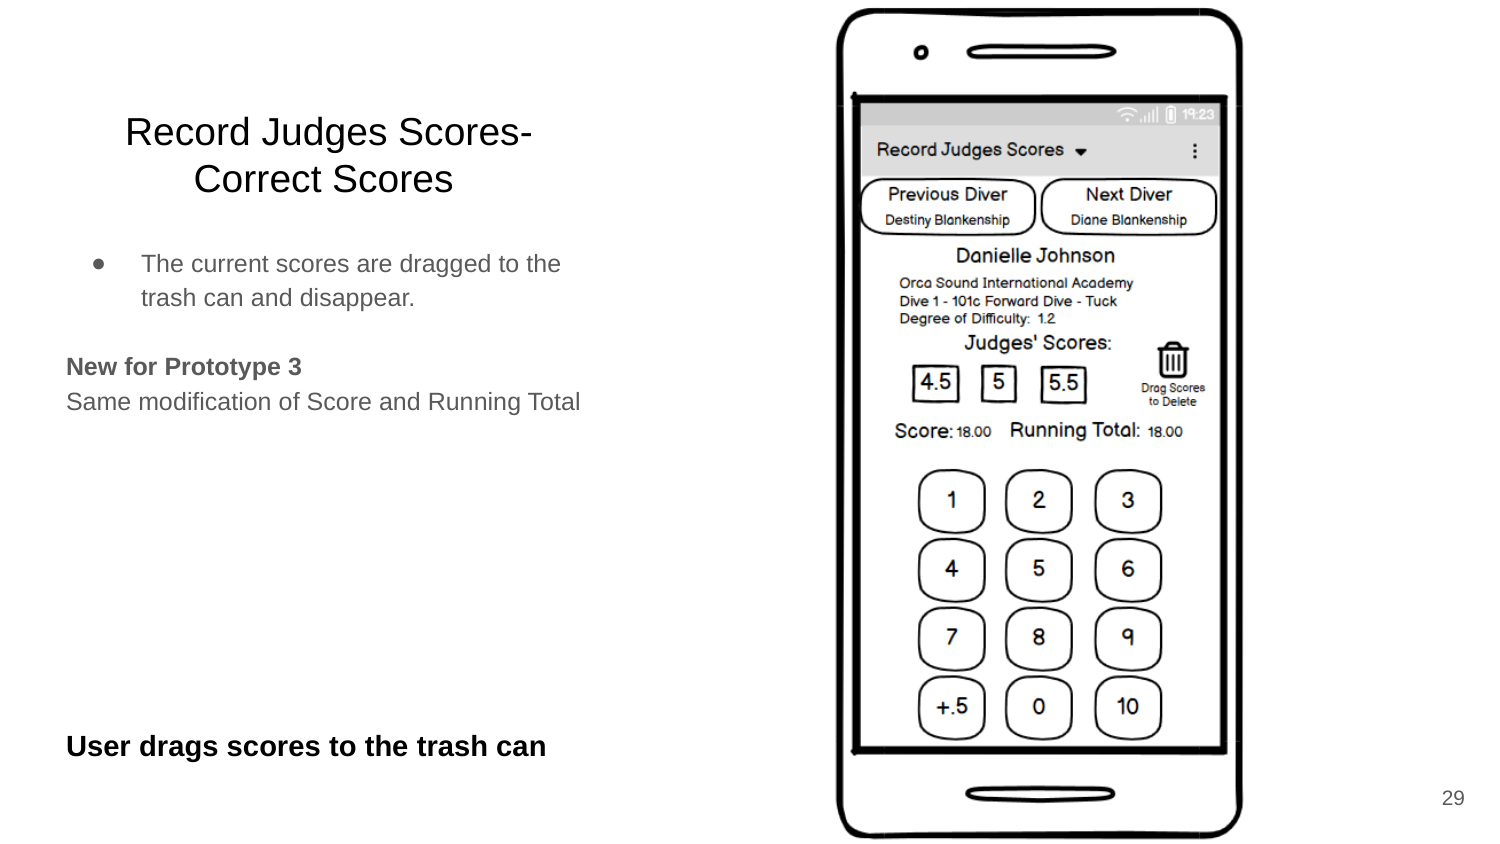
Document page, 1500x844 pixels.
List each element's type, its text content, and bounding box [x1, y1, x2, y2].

text_box User drags scores to the trash can [51, 712, 708, 778]
slide_number ‹#› [1389, 764, 1480, 830]
title Record Judges Scores- Correct Scores [51, 91, 607, 216]
picture [829, 0, 1246, 844]
list The current scores are dragged to the trash can and disappear. New for Prototype 3 Same modification of Score and Running Total [51, 227, 629, 712]
